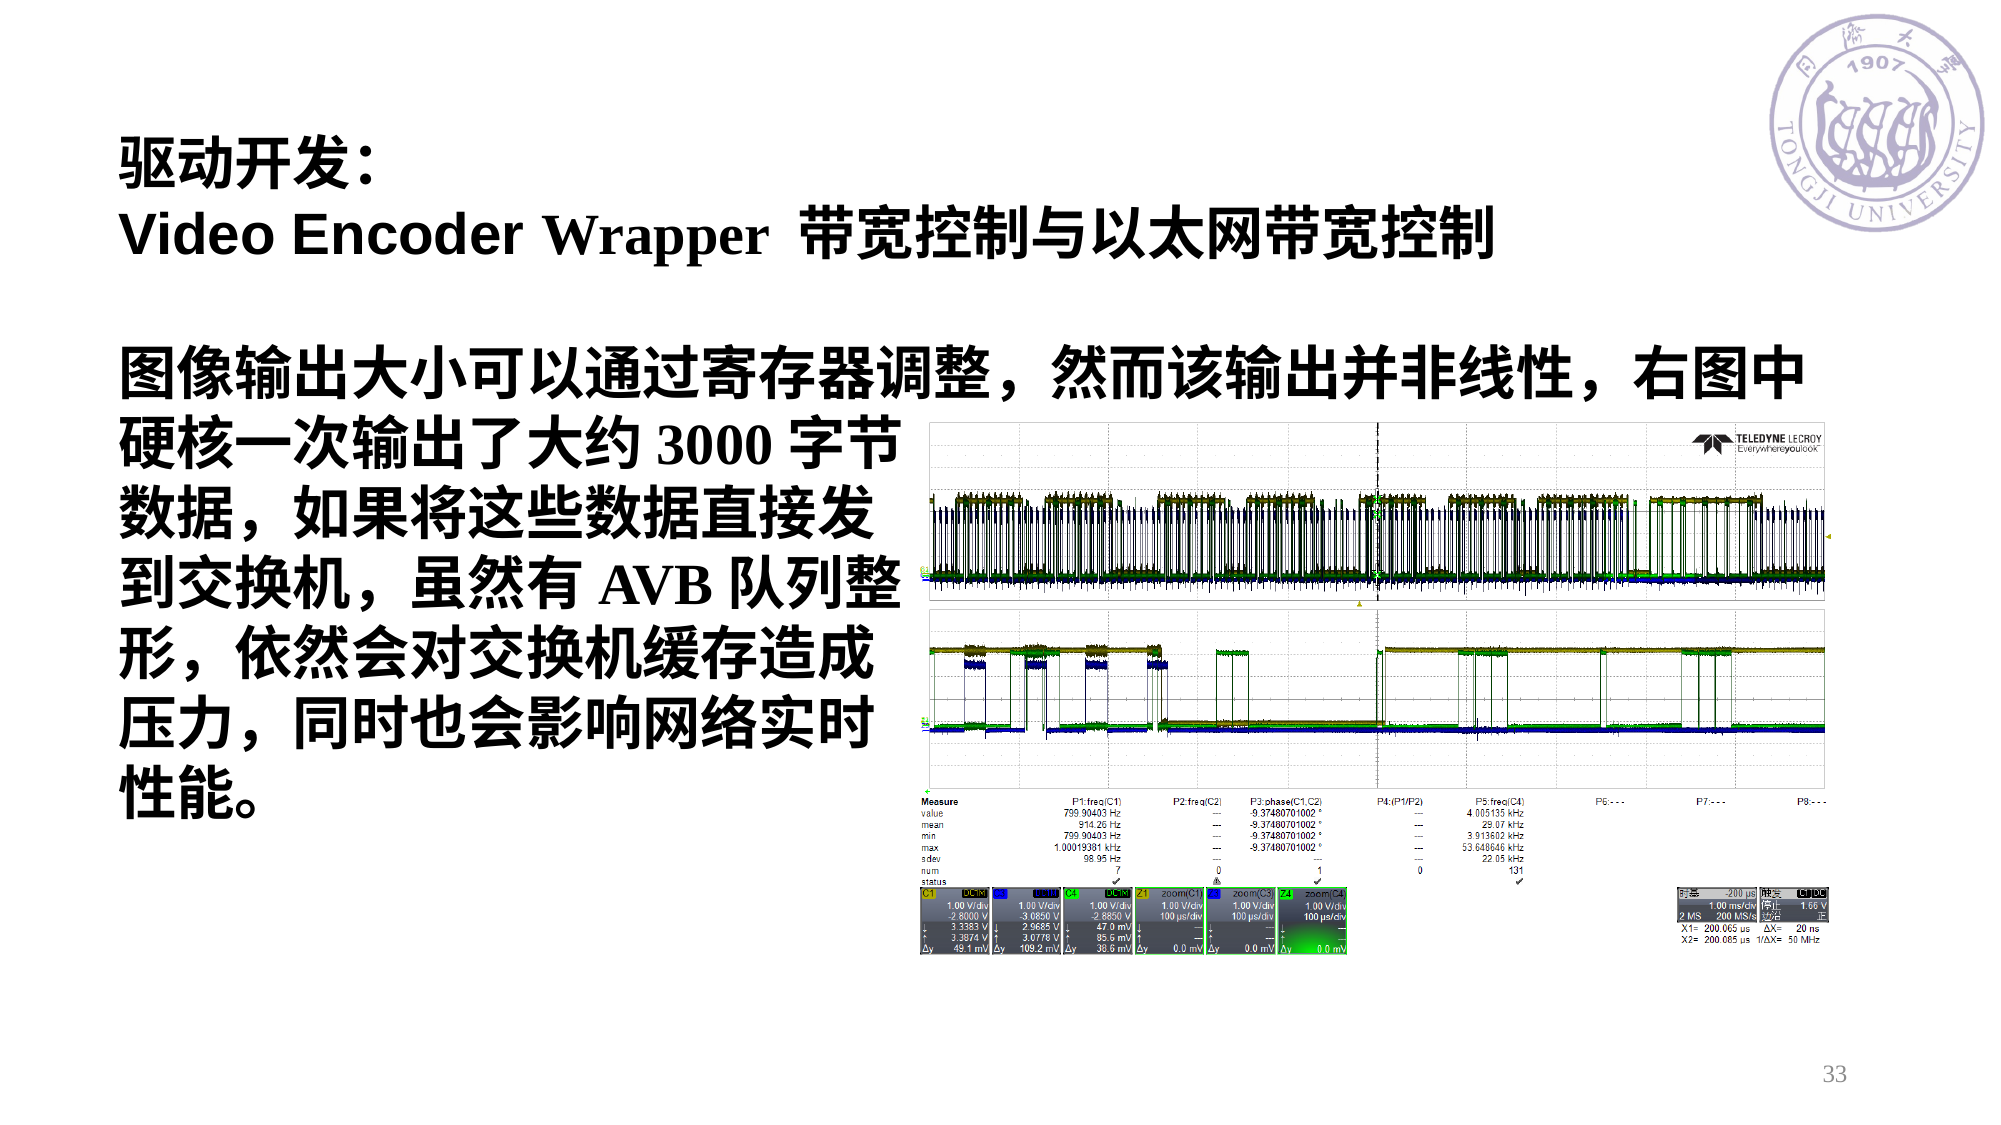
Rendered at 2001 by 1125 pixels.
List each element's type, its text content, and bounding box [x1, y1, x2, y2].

text_box 驱动开发： Video Encoder Wrapper 带宽控制与以太网带宽控制 图像输出大小可以通过寄存器调整，然而该输出并非线性，右图中硬核一次输出了大约3000字节 数据，如果将这些数据直接发 到交换机，虽然有AVB队列整 形，依然会对交换机缓存造成 压力，同时也会影响网络实时 性能。 [66, 81, 1863, 872]
slide_number 33 [1412, 1042, 1863, 1103]
picture [917, 420, 1832, 955]
